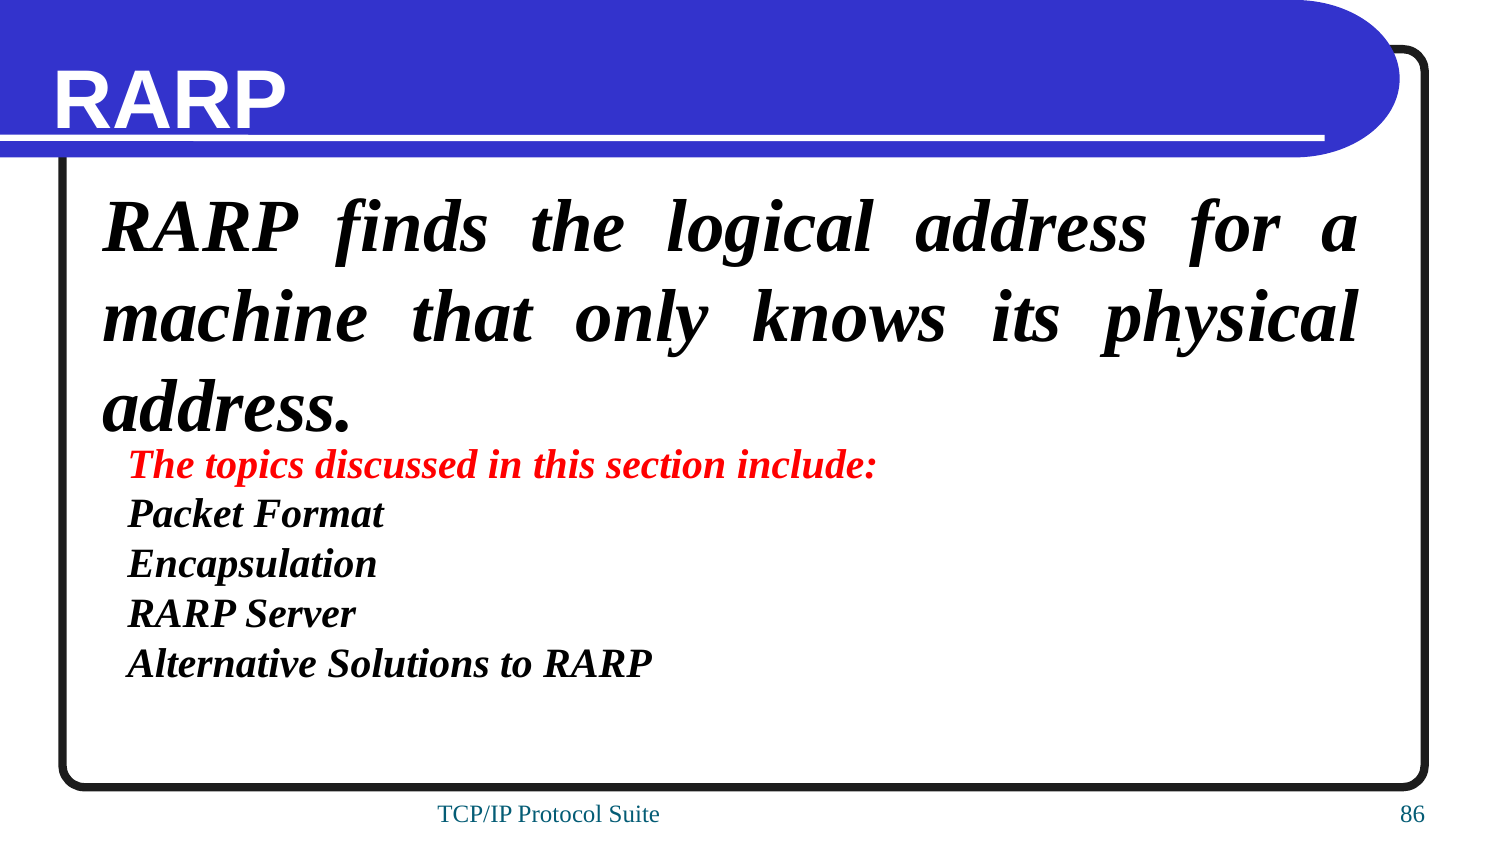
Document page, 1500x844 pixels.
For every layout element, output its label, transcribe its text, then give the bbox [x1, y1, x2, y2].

text_box 86 [1299, 796, 1425, 827]
text_box TCP/IP Protocol Suite [437, 796, 988, 827]
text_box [0, 0, 1425, 788]
